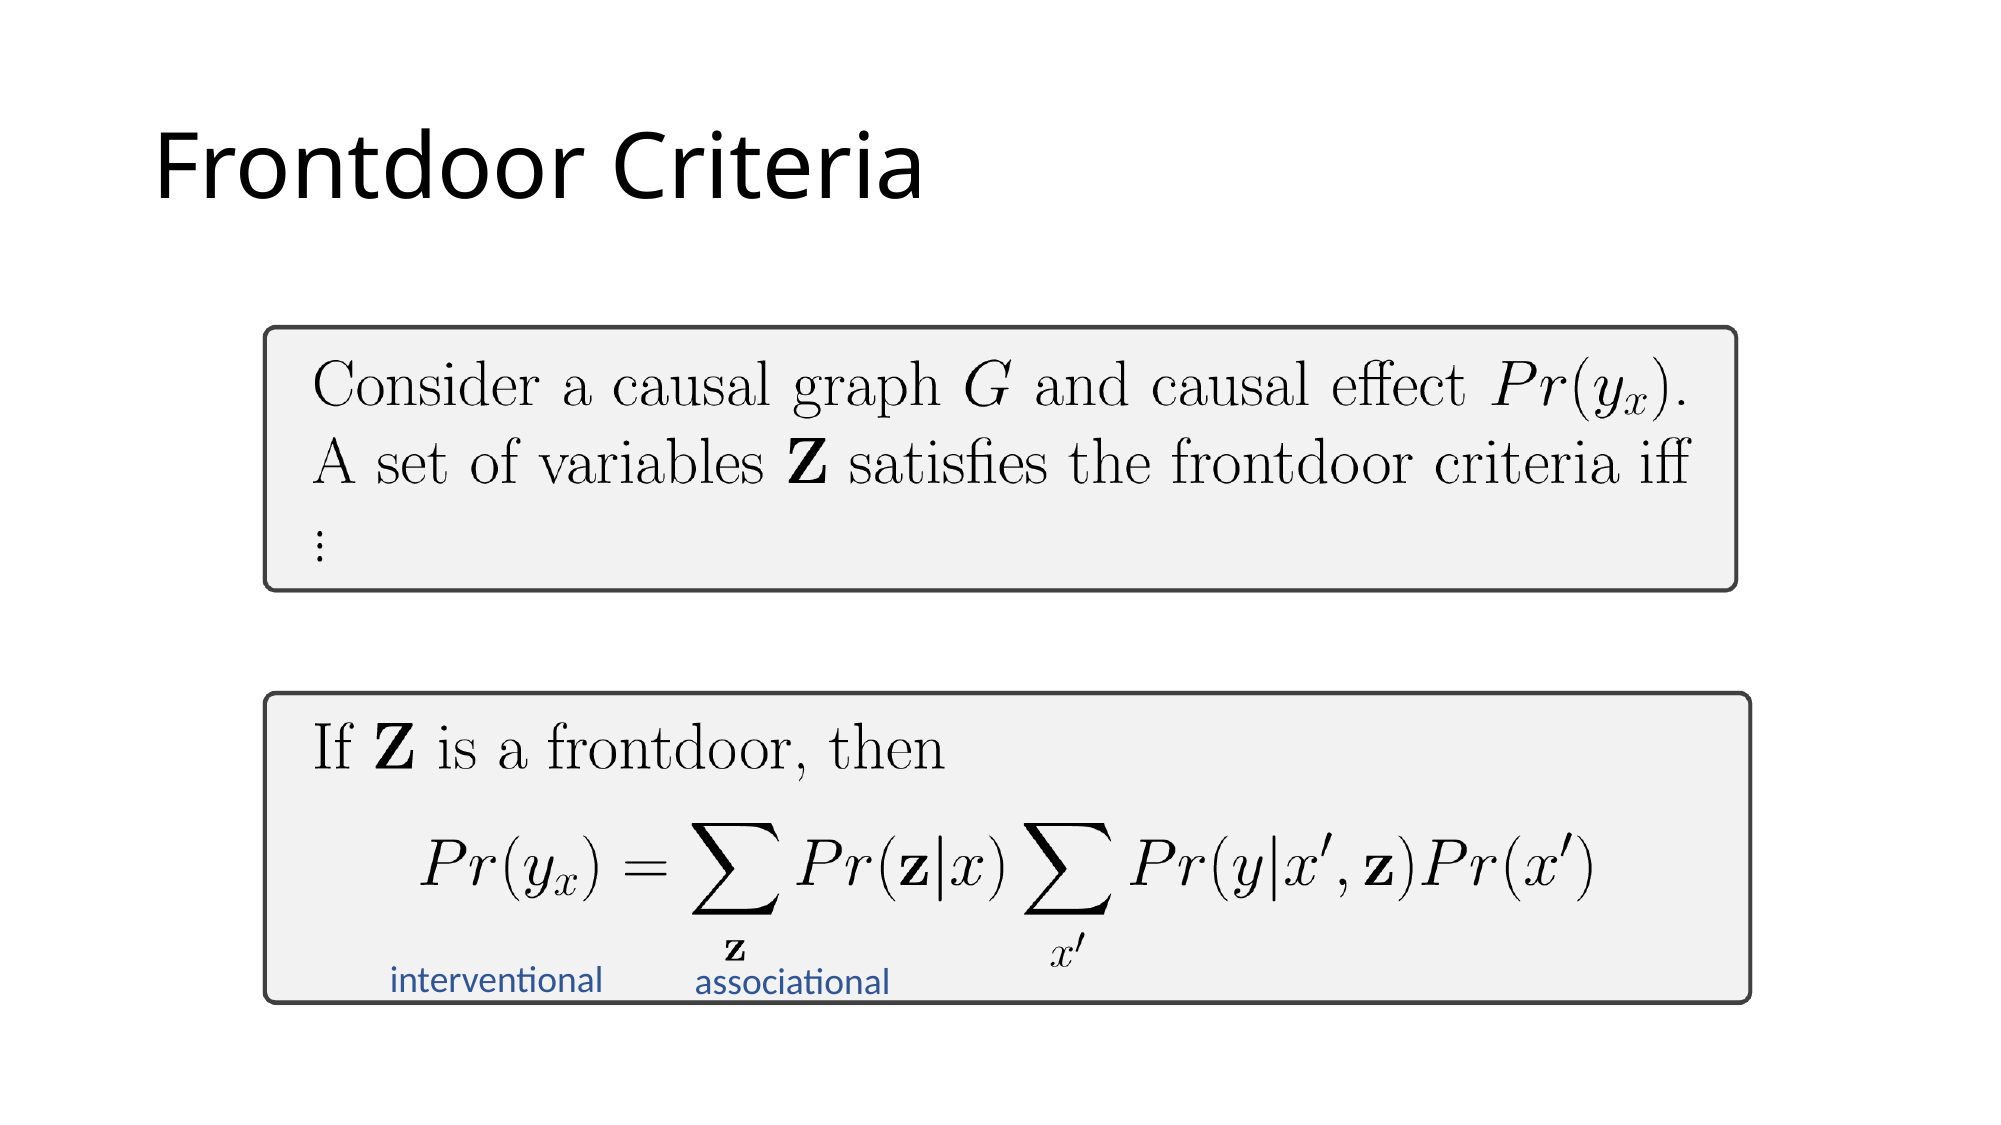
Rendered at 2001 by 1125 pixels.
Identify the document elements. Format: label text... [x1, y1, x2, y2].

picture [259, 321, 1741, 595]
title Frontdoor Criteria [137, 59, 1863, 278]
picture [259, 687, 1755, 1006]
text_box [373, 947, 908, 1010]
